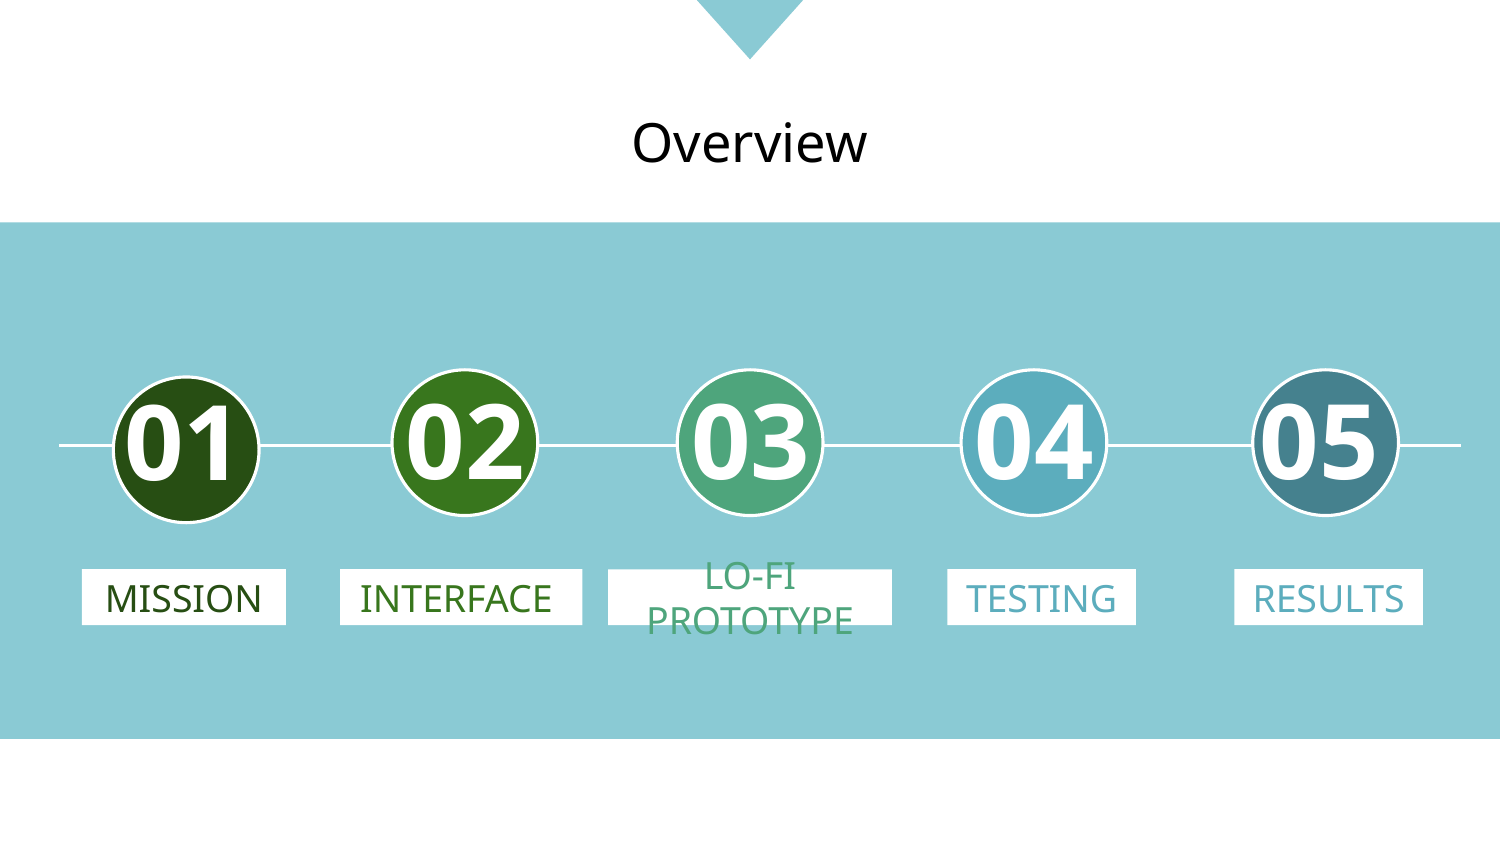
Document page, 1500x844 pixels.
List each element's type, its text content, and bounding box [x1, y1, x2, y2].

text_box 02 [389, 454, 542, 487]
text_box 01 [108, 389, 260, 444]
text_box [407, 487, 523, 516]
text_box MISSION [81, 569, 286, 626]
text_box [415, 369, 515, 389]
text_box 03 [675, 454, 827, 487]
text_box 04 [958, 454, 1111, 487]
text_box 03 [675, 389, 827, 444]
text_box 05 [1243, 454, 1396, 487]
text_box [984, 369, 1084, 389]
text_box [1267, 487, 1384, 516]
text_box RESULTS [1234, 569, 1423, 626]
title Overview [75, 117, 1425, 165]
text_box 01 [108, 454, 260, 487]
text_box 04 [958, 389, 1111, 444]
text_box LO-FI PROTOTYPE [608, 569, 892, 626]
text_box [146, 376, 227, 389]
text_box TESTING [947, 569, 1136, 626]
text_box [696, 0, 804, 60]
text_box [976, 487, 1092, 516]
text_box 05 [1243, 389, 1396, 444]
text_box [692, 487, 808, 516]
text_box [1276, 369, 1375, 389]
text_box INTERFACE [340, 569, 583, 626]
text_box [700, 369, 800, 389]
text_box [123, 487, 249, 523]
text_box 02 [389, 389, 542, 444]
text_box [0, 222, 1500, 739]
